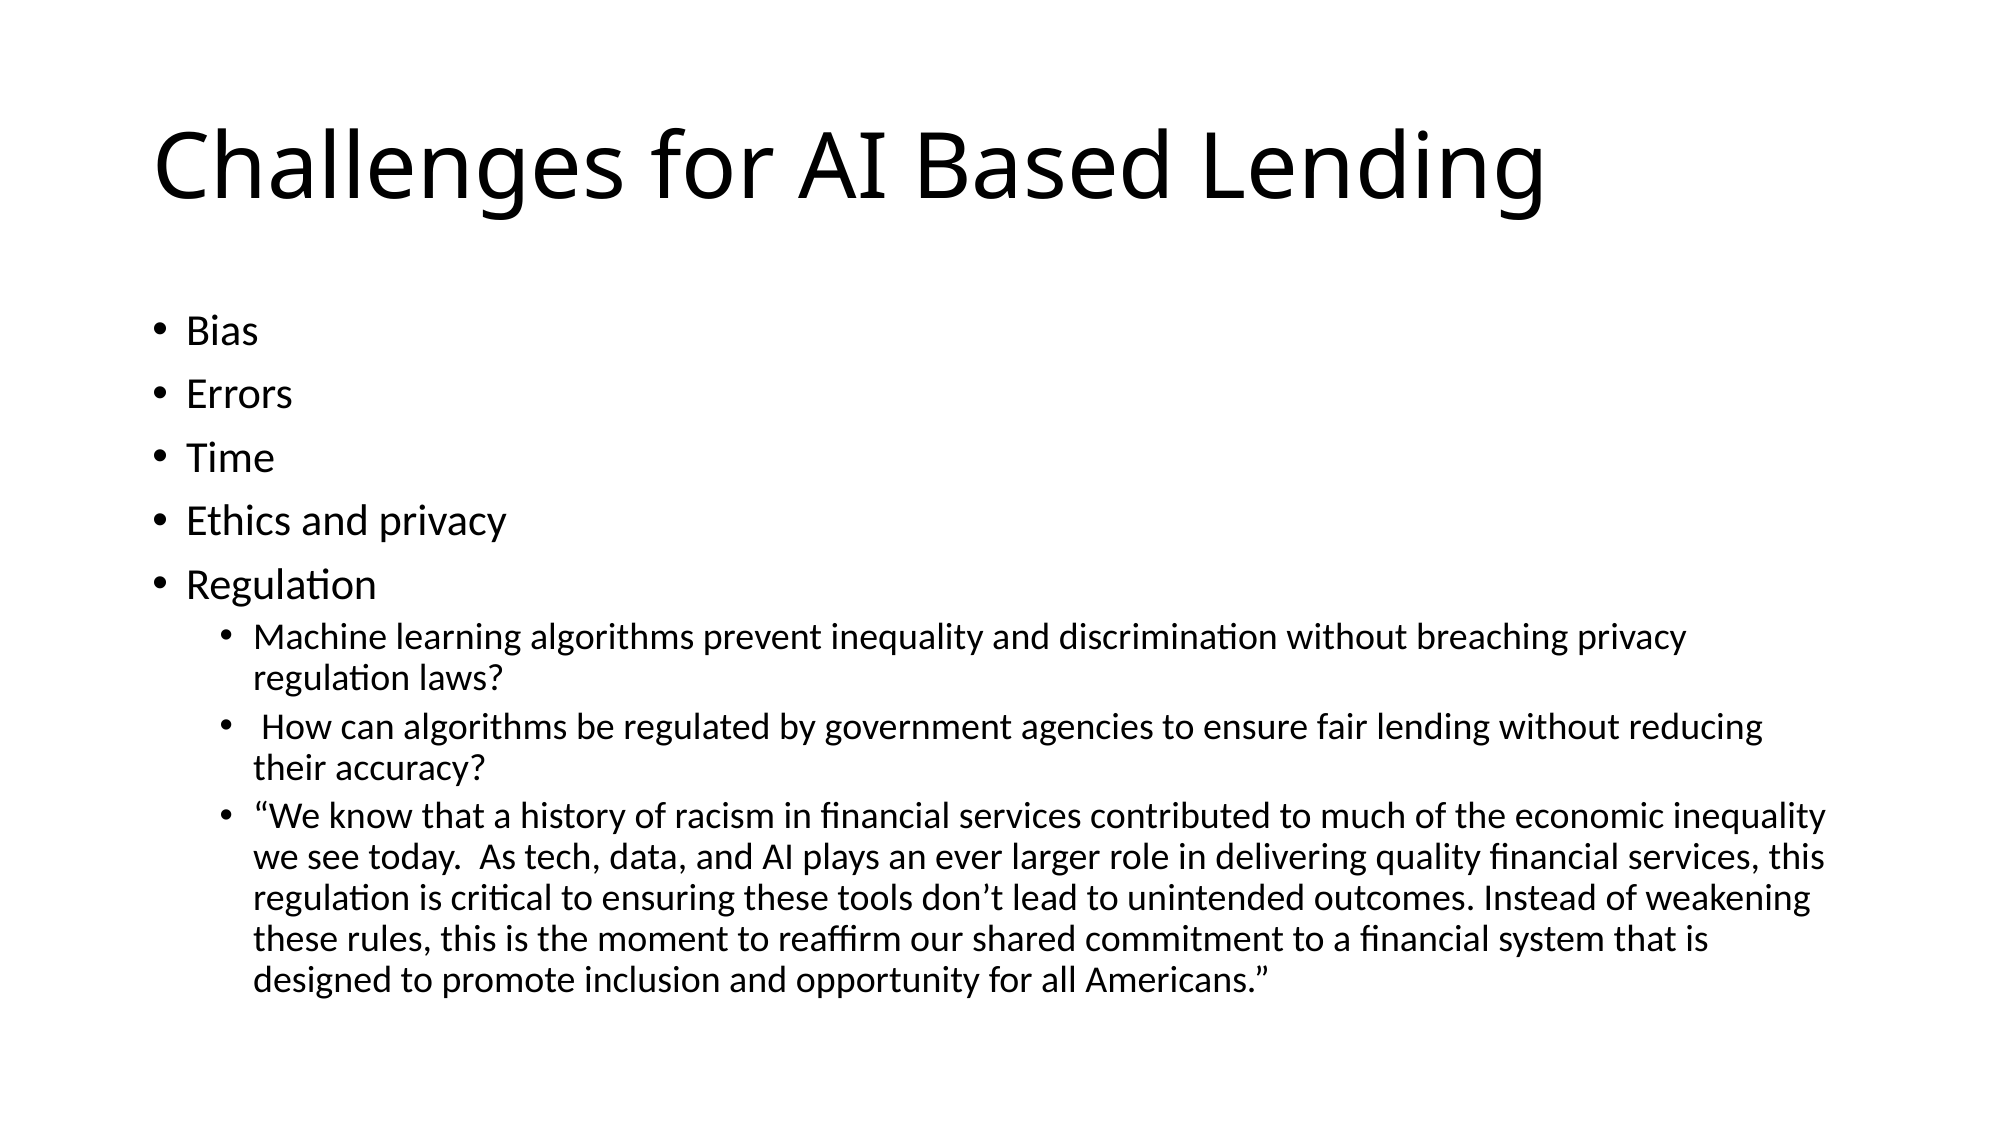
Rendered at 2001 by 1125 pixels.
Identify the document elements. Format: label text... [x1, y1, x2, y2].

list Bias Errors Time Ethics and privacy Regulation Machine learning algorithms prevent inequality and discrimination without breaching privacy regulation laws? How can algorithms be regulated by government agencies to ensure fair lending without reducing their accuracy? “We know that a history of racism in financial services contributed to much of the economic inequality we see today. As tech, data, and AI plays an ever larger role in delivering quality financial services, this regulation is critical to ensuring these tools don’t lead to unintended outcomes. Instead of weakening these rules, this is the moment to reaffirm our shared commitment to a financial system that is designed to promote inclusion and opportunity for all Americans.” [137, 299, 1863, 1014]
title Challenges for AI Based Lending [137, 59, 1863, 278]
